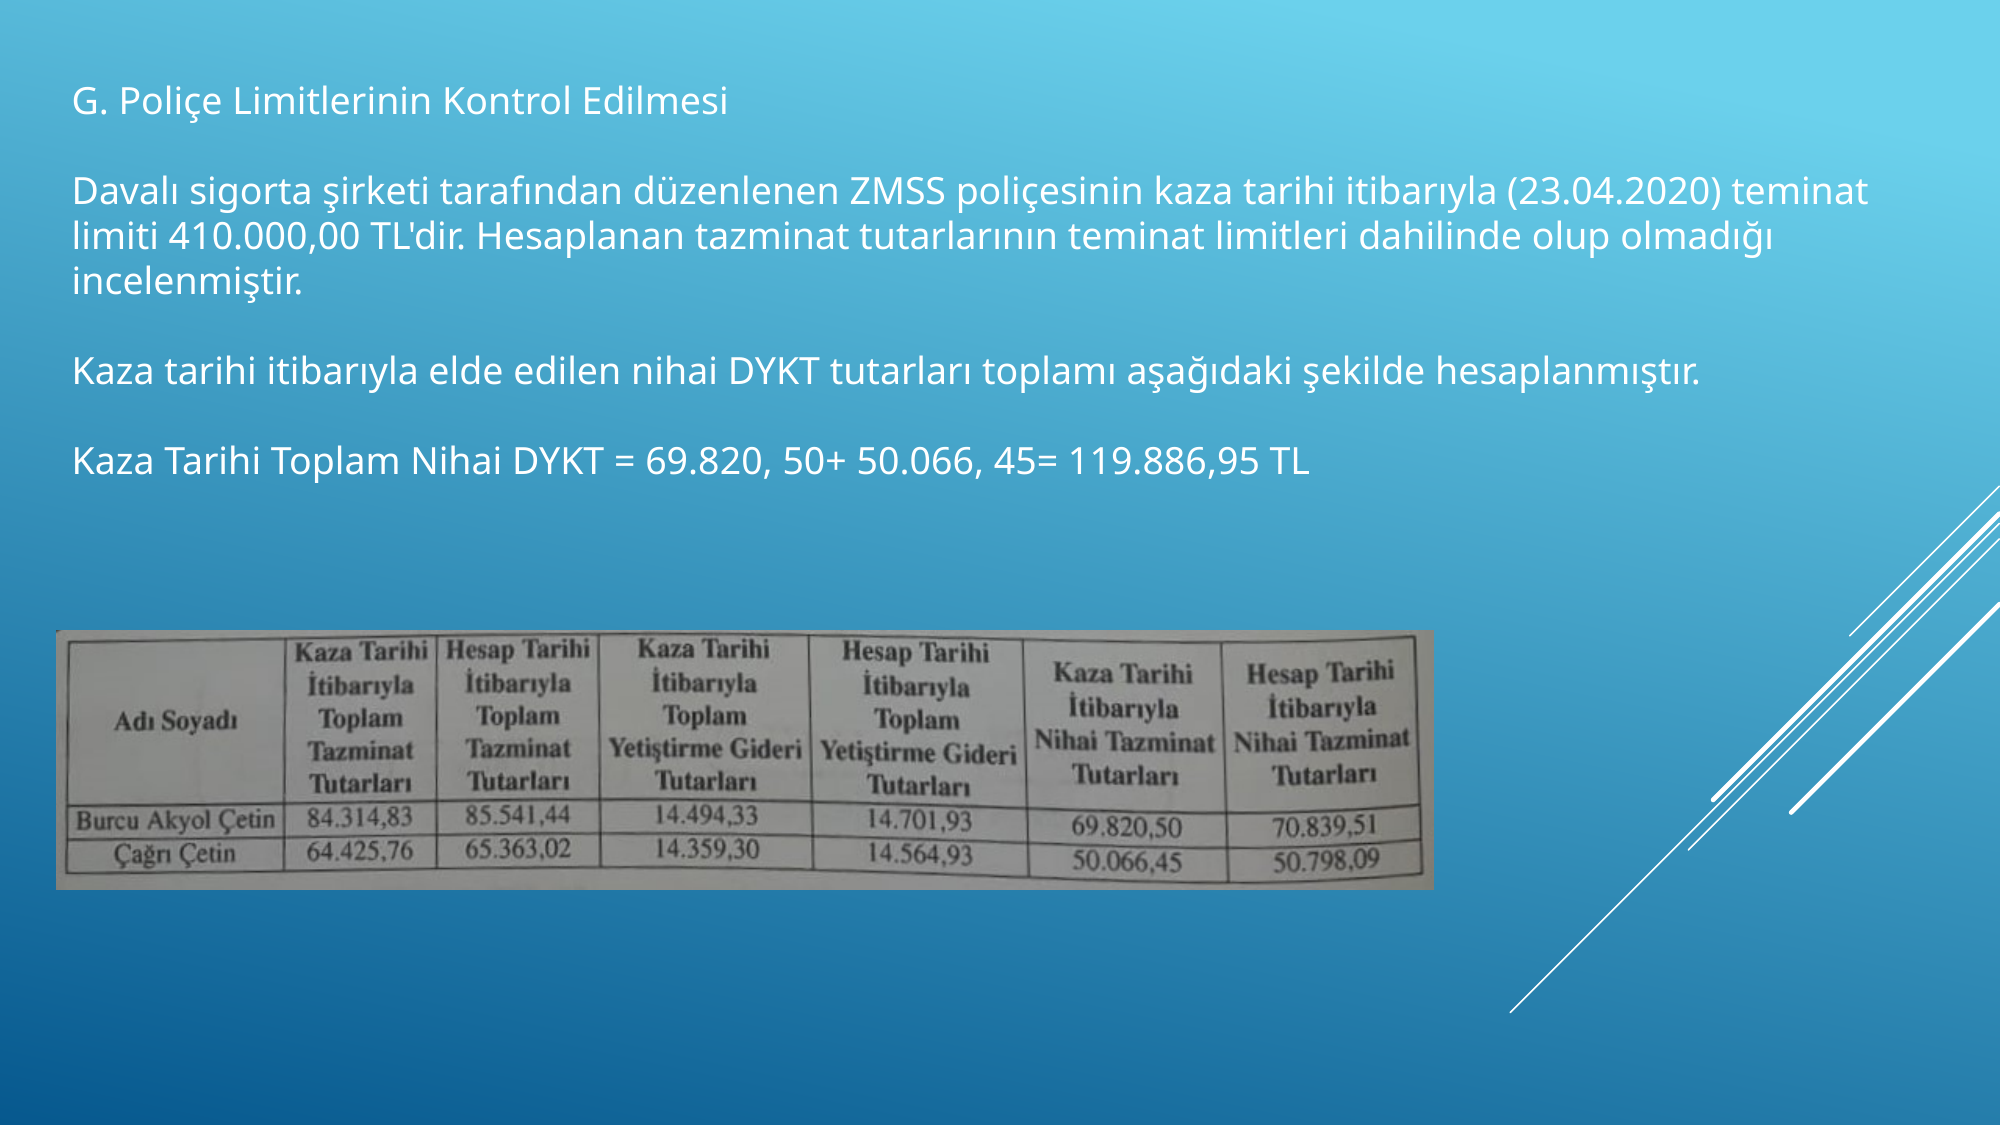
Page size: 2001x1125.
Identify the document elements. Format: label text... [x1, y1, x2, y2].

picture [56, 629, 1434, 890]
text_box G. Poliçe Limitlerinin Kontrol Edilmesi Davalı sigorta şirketi tarafından düzenlenen ZMSS poliçesinin kaza tarihi itibarıyla (23.04.2020) teminat limiti 410.000,00 TL'dir. Hesaplanan tazminat tutarlarının teminat limitleri dahilinde olup olmadığı incelenmiştir. Kaza tarihi itibarıyla elde edilen nihai DYKT tutarları toplamı aşağıdaki şekilde hesaplanmıştır. Kaza Tarihi Toplam Nihai DYKT = 69.820, 50+ 50.066, 45= 119.886,95 TL [56, 69, 1950, 625]
